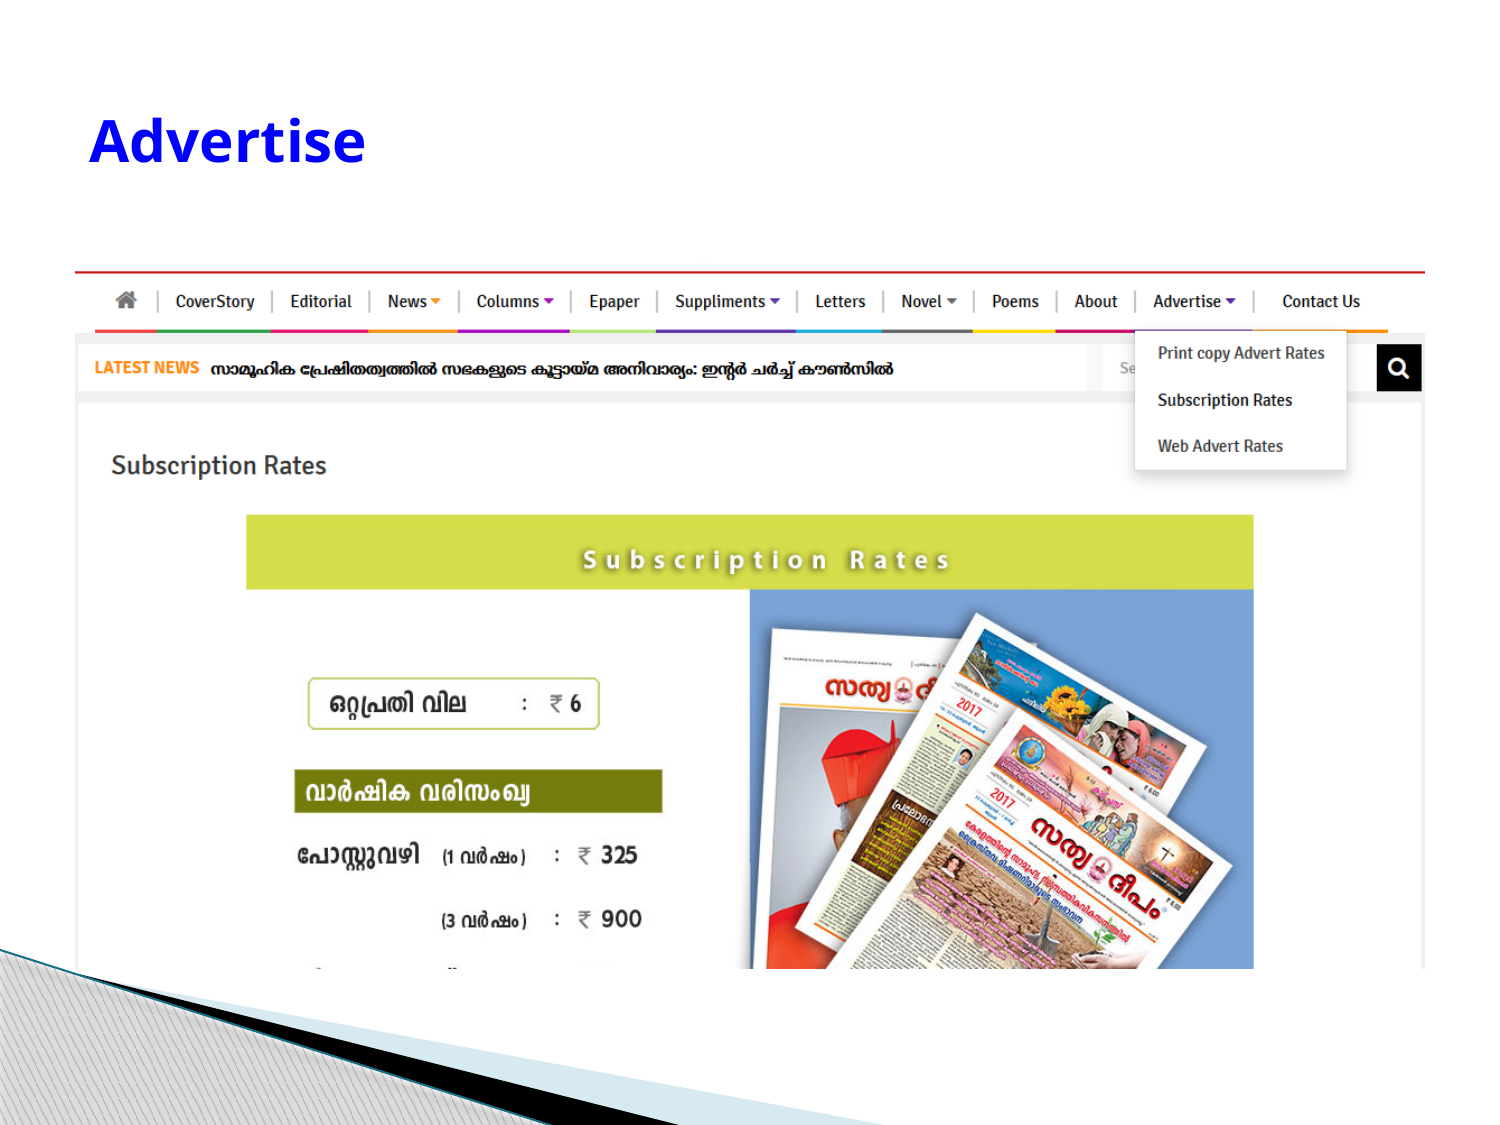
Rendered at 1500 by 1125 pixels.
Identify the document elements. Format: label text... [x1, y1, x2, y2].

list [74, 259, 1426, 969]
title Advertise [75, 45, 1425, 233]
